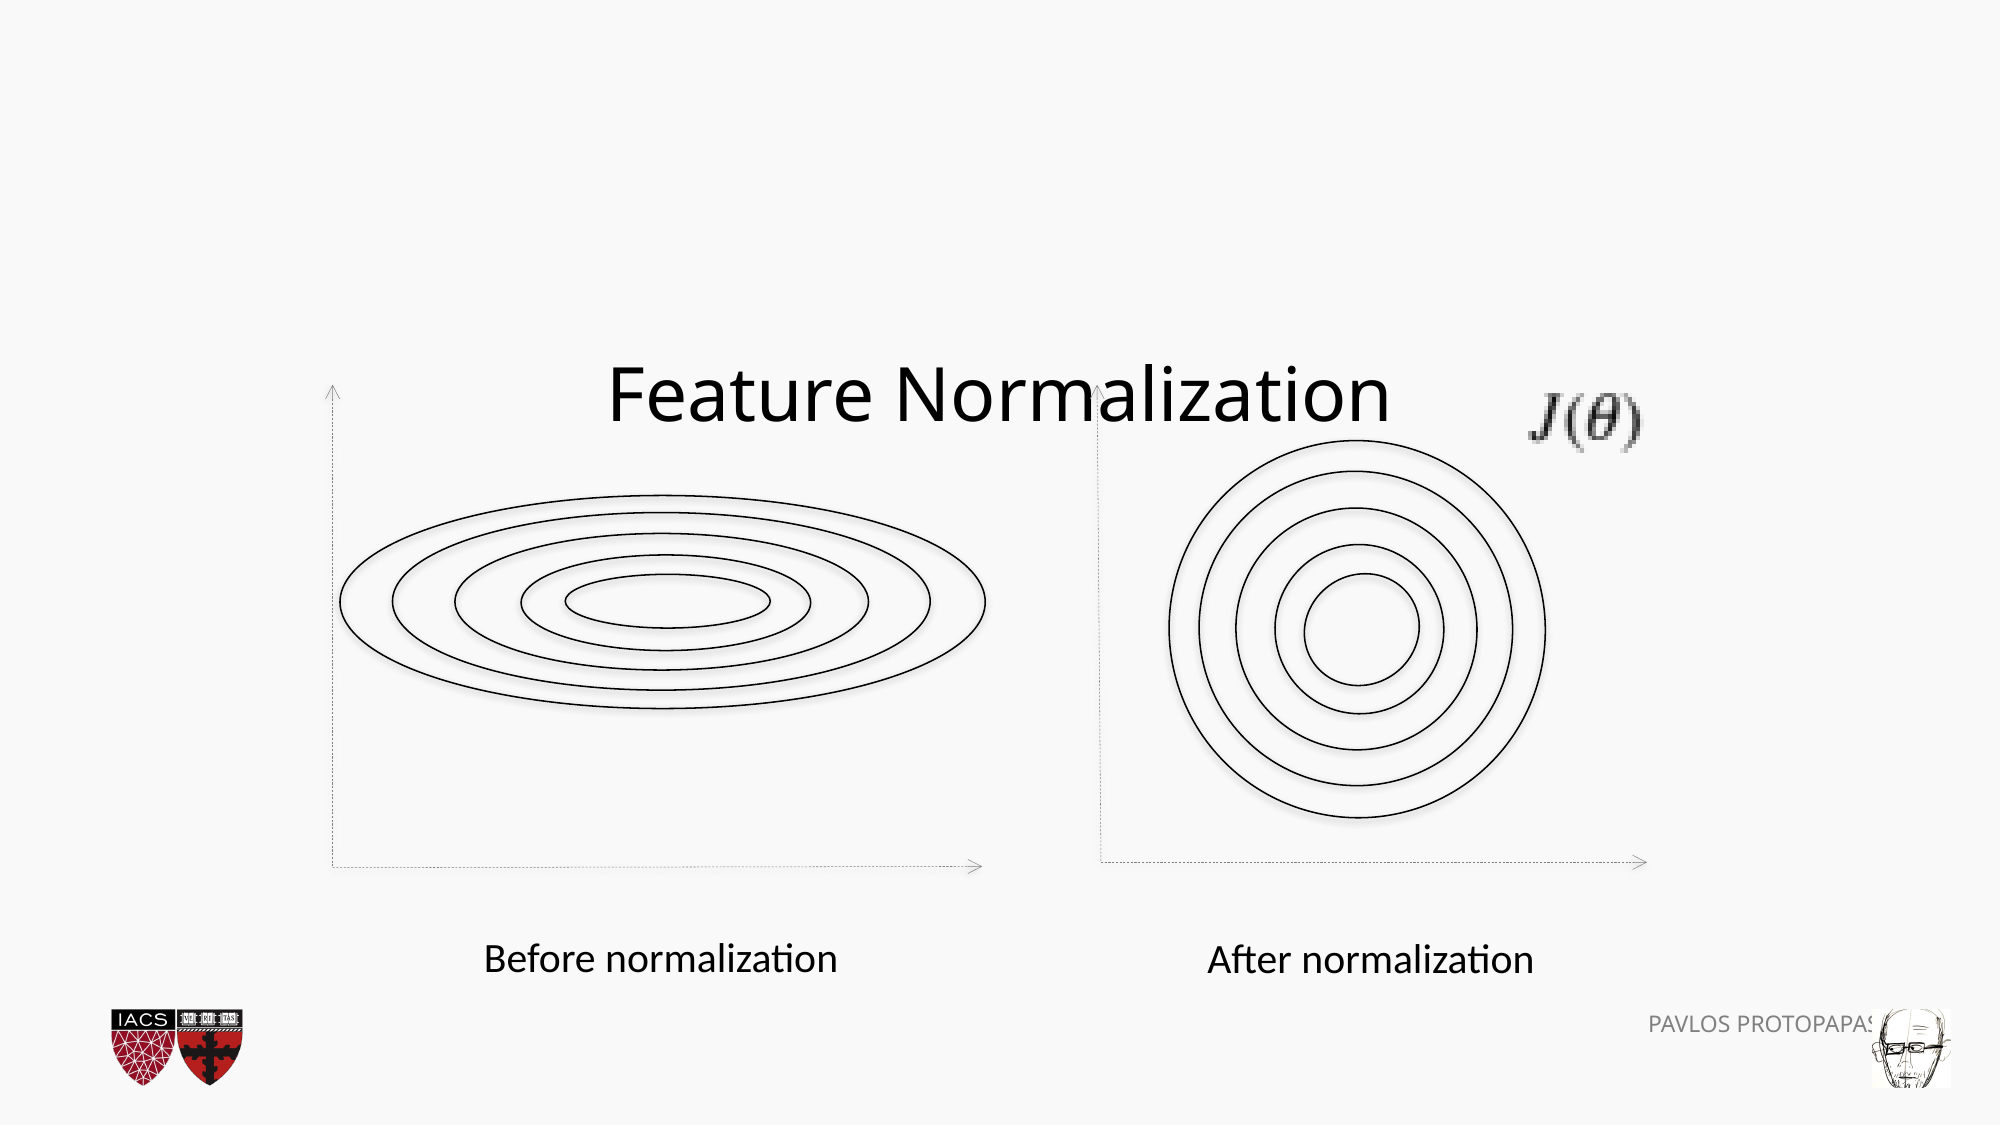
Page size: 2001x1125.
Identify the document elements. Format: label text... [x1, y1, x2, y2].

picture [1872, 1009, 1951, 1088]
text_box Before normalization [387, 923, 936, 988]
picture [109, 1009, 243, 1086]
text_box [339, 495, 986, 709]
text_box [1096, 384, 1102, 862]
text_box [1519, 381, 1646, 463]
title Feature Normalization [99, 339, 1900, 465]
text_box After normalization [1097, 924, 1646, 990]
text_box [1169, 439, 1546, 819]
